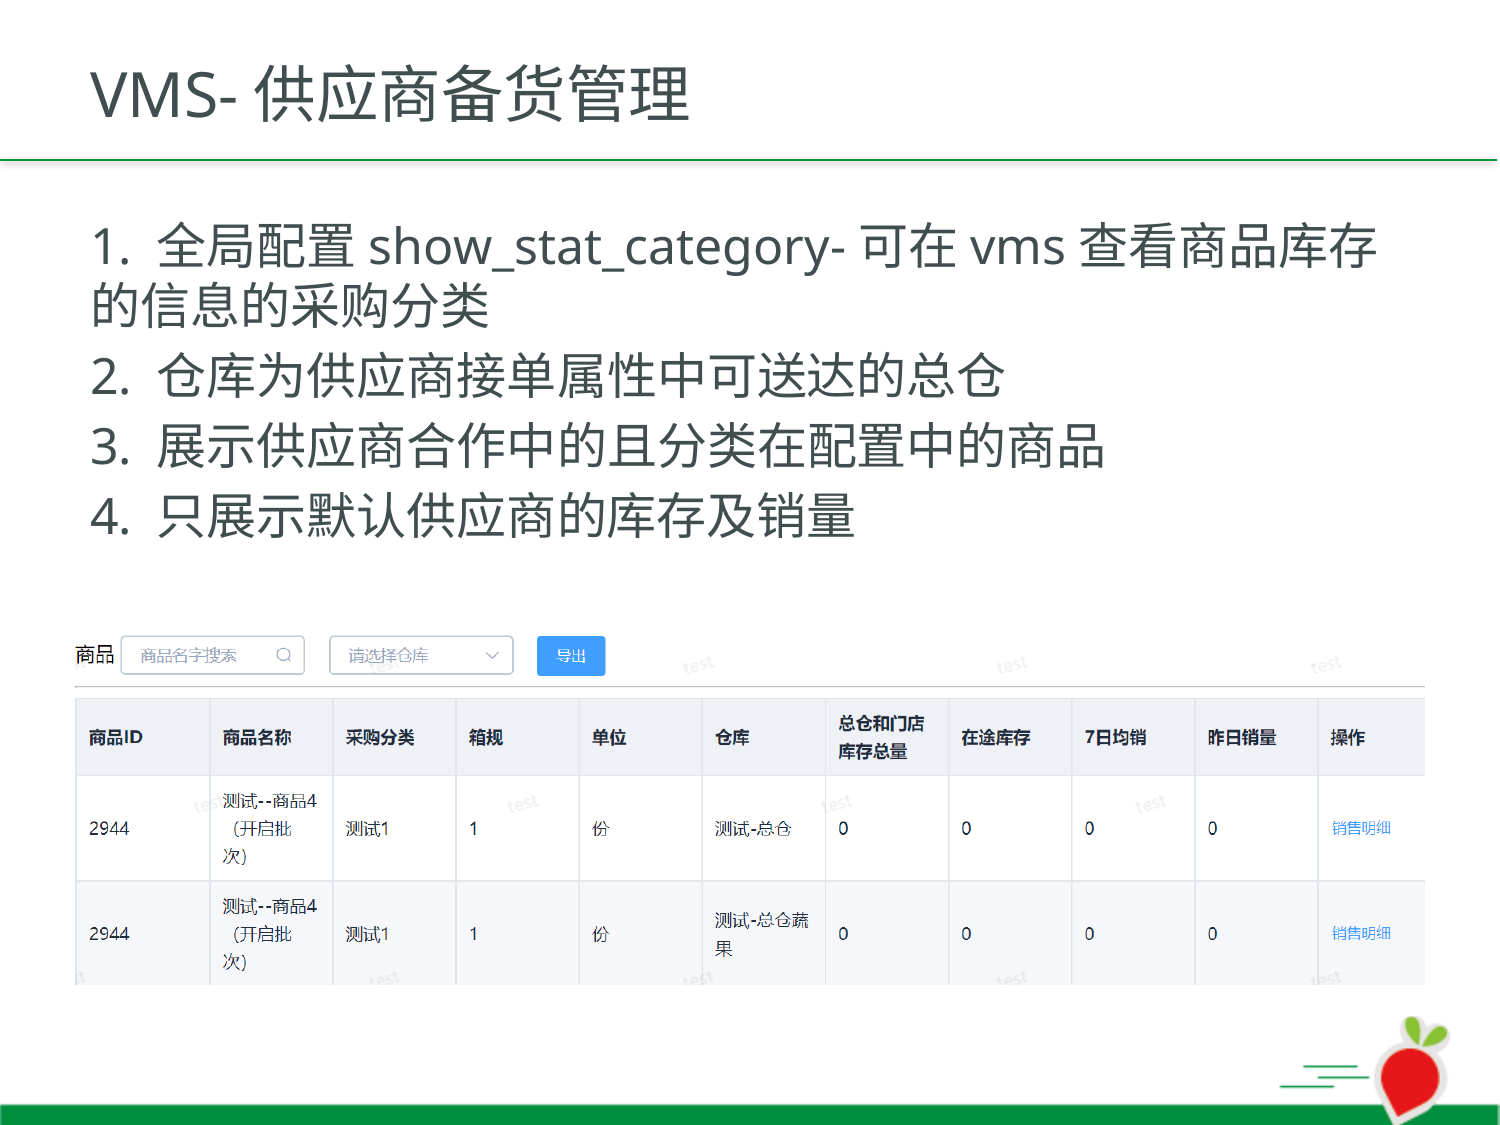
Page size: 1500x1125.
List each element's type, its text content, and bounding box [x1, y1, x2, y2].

list 1. 全局配置show_stat_category-可在vms查看商品库存的信息的采购分类 2. 仓库为供应商接单属性中可送达的总仓 3. 展示供应商合作中的且分类在配置中的商品 4. 只展示默认供应商的库存及销量 [75, 206, 1425, 617]
title VMS-供应商备货管理 [75, 41, 1054, 143]
picture [0, 1016, 1500, 1125]
picture [74, 617, 1426, 985]
